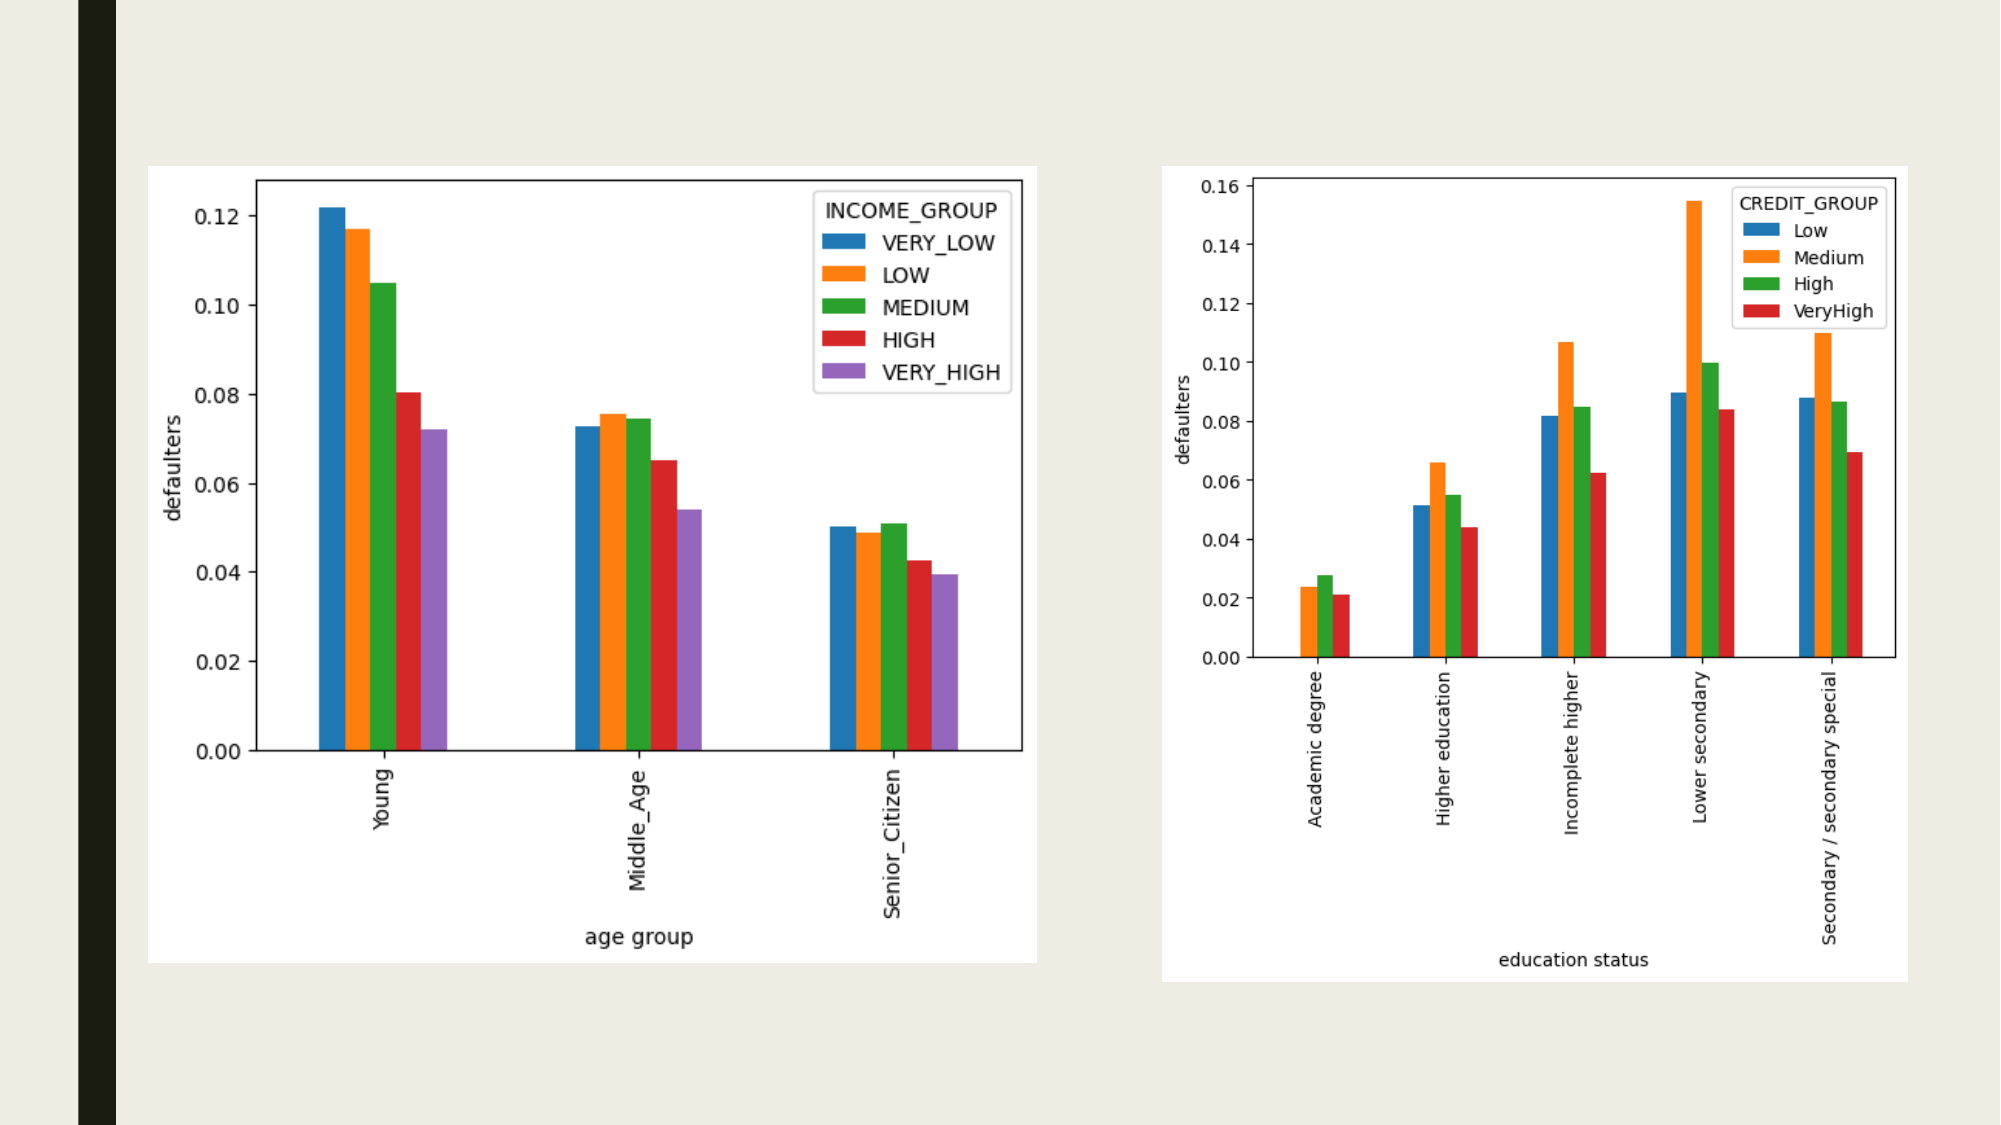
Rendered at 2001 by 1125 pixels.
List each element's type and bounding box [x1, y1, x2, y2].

picture [1162, 166, 1908, 982]
picture [148, 166, 1037, 963]
